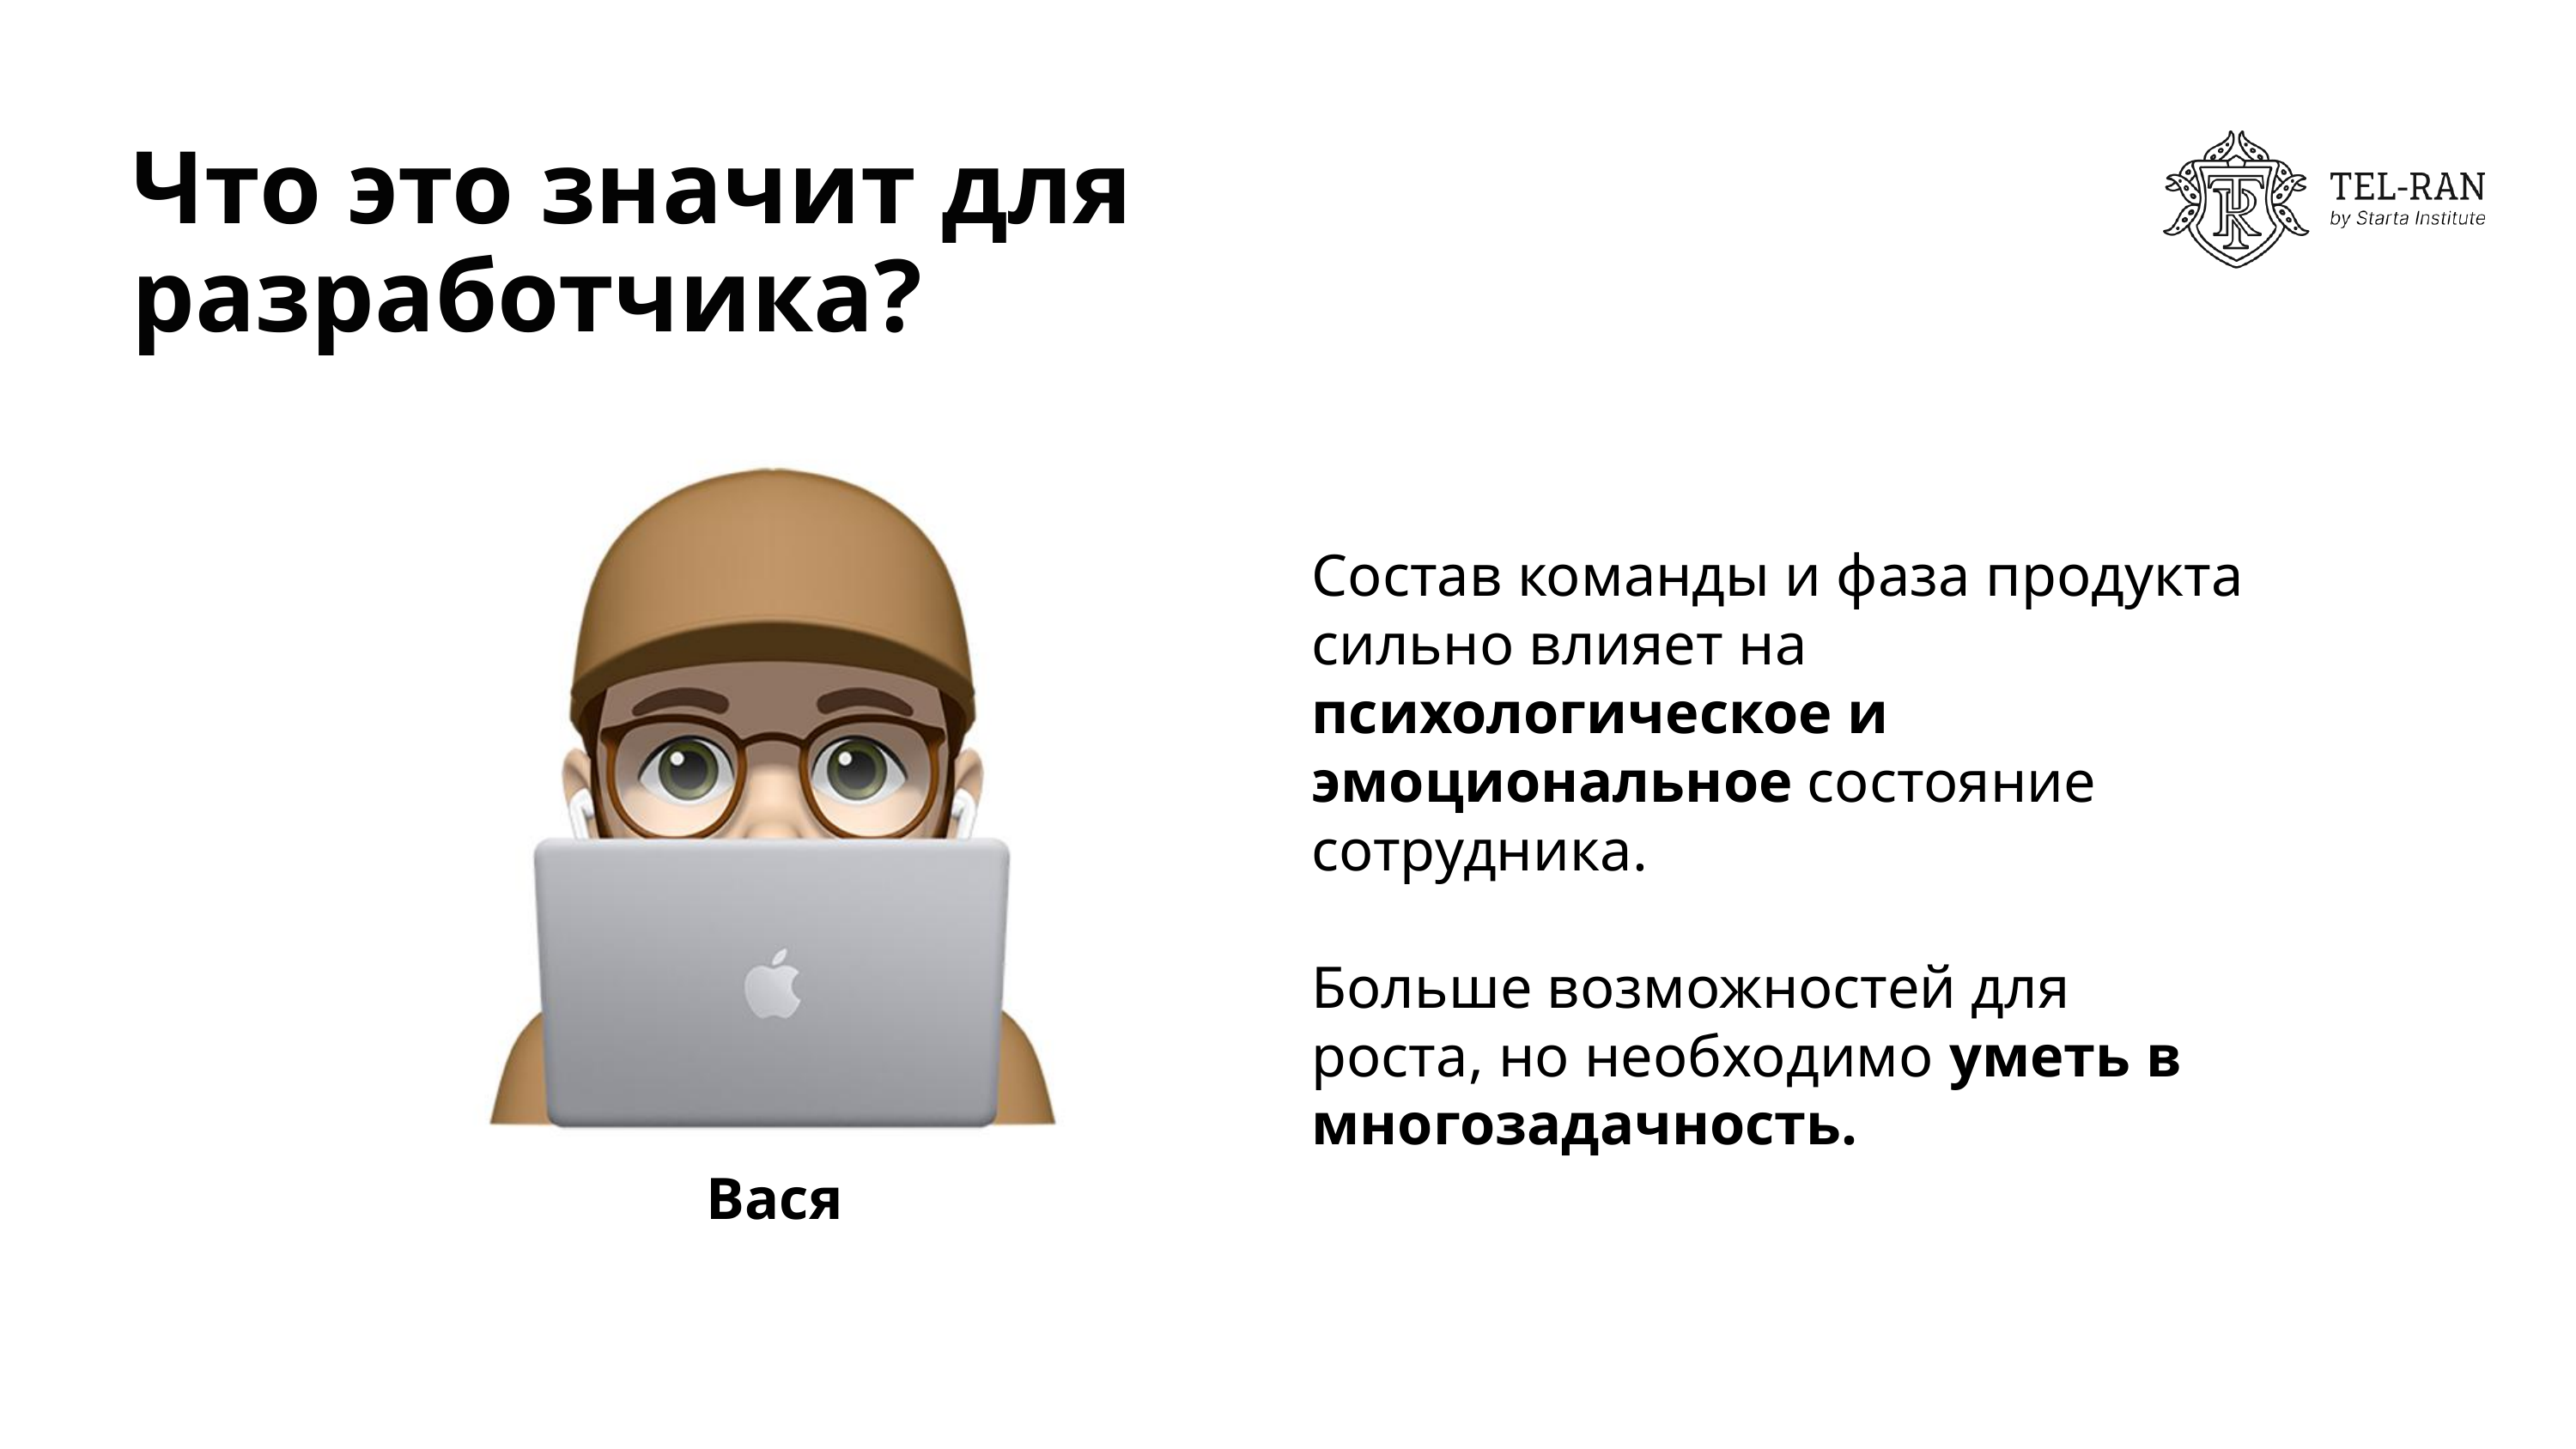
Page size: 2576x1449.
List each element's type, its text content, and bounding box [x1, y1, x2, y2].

picture [2163, 130, 2485, 269]
picture [238, 439, 1312, 1156]
text_box Состав команды и фаза продукта сильно влияет на психологическое и эмоциональное состояние сотрудника. Больше возможностей для роста, но необходимо уметь в многозадачность. [1316, 538, 2247, 1057]
text_box Вася [647, 1162, 902, 1237]
text_box Что это значит для разработчика? [131, 136, 1855, 302]
